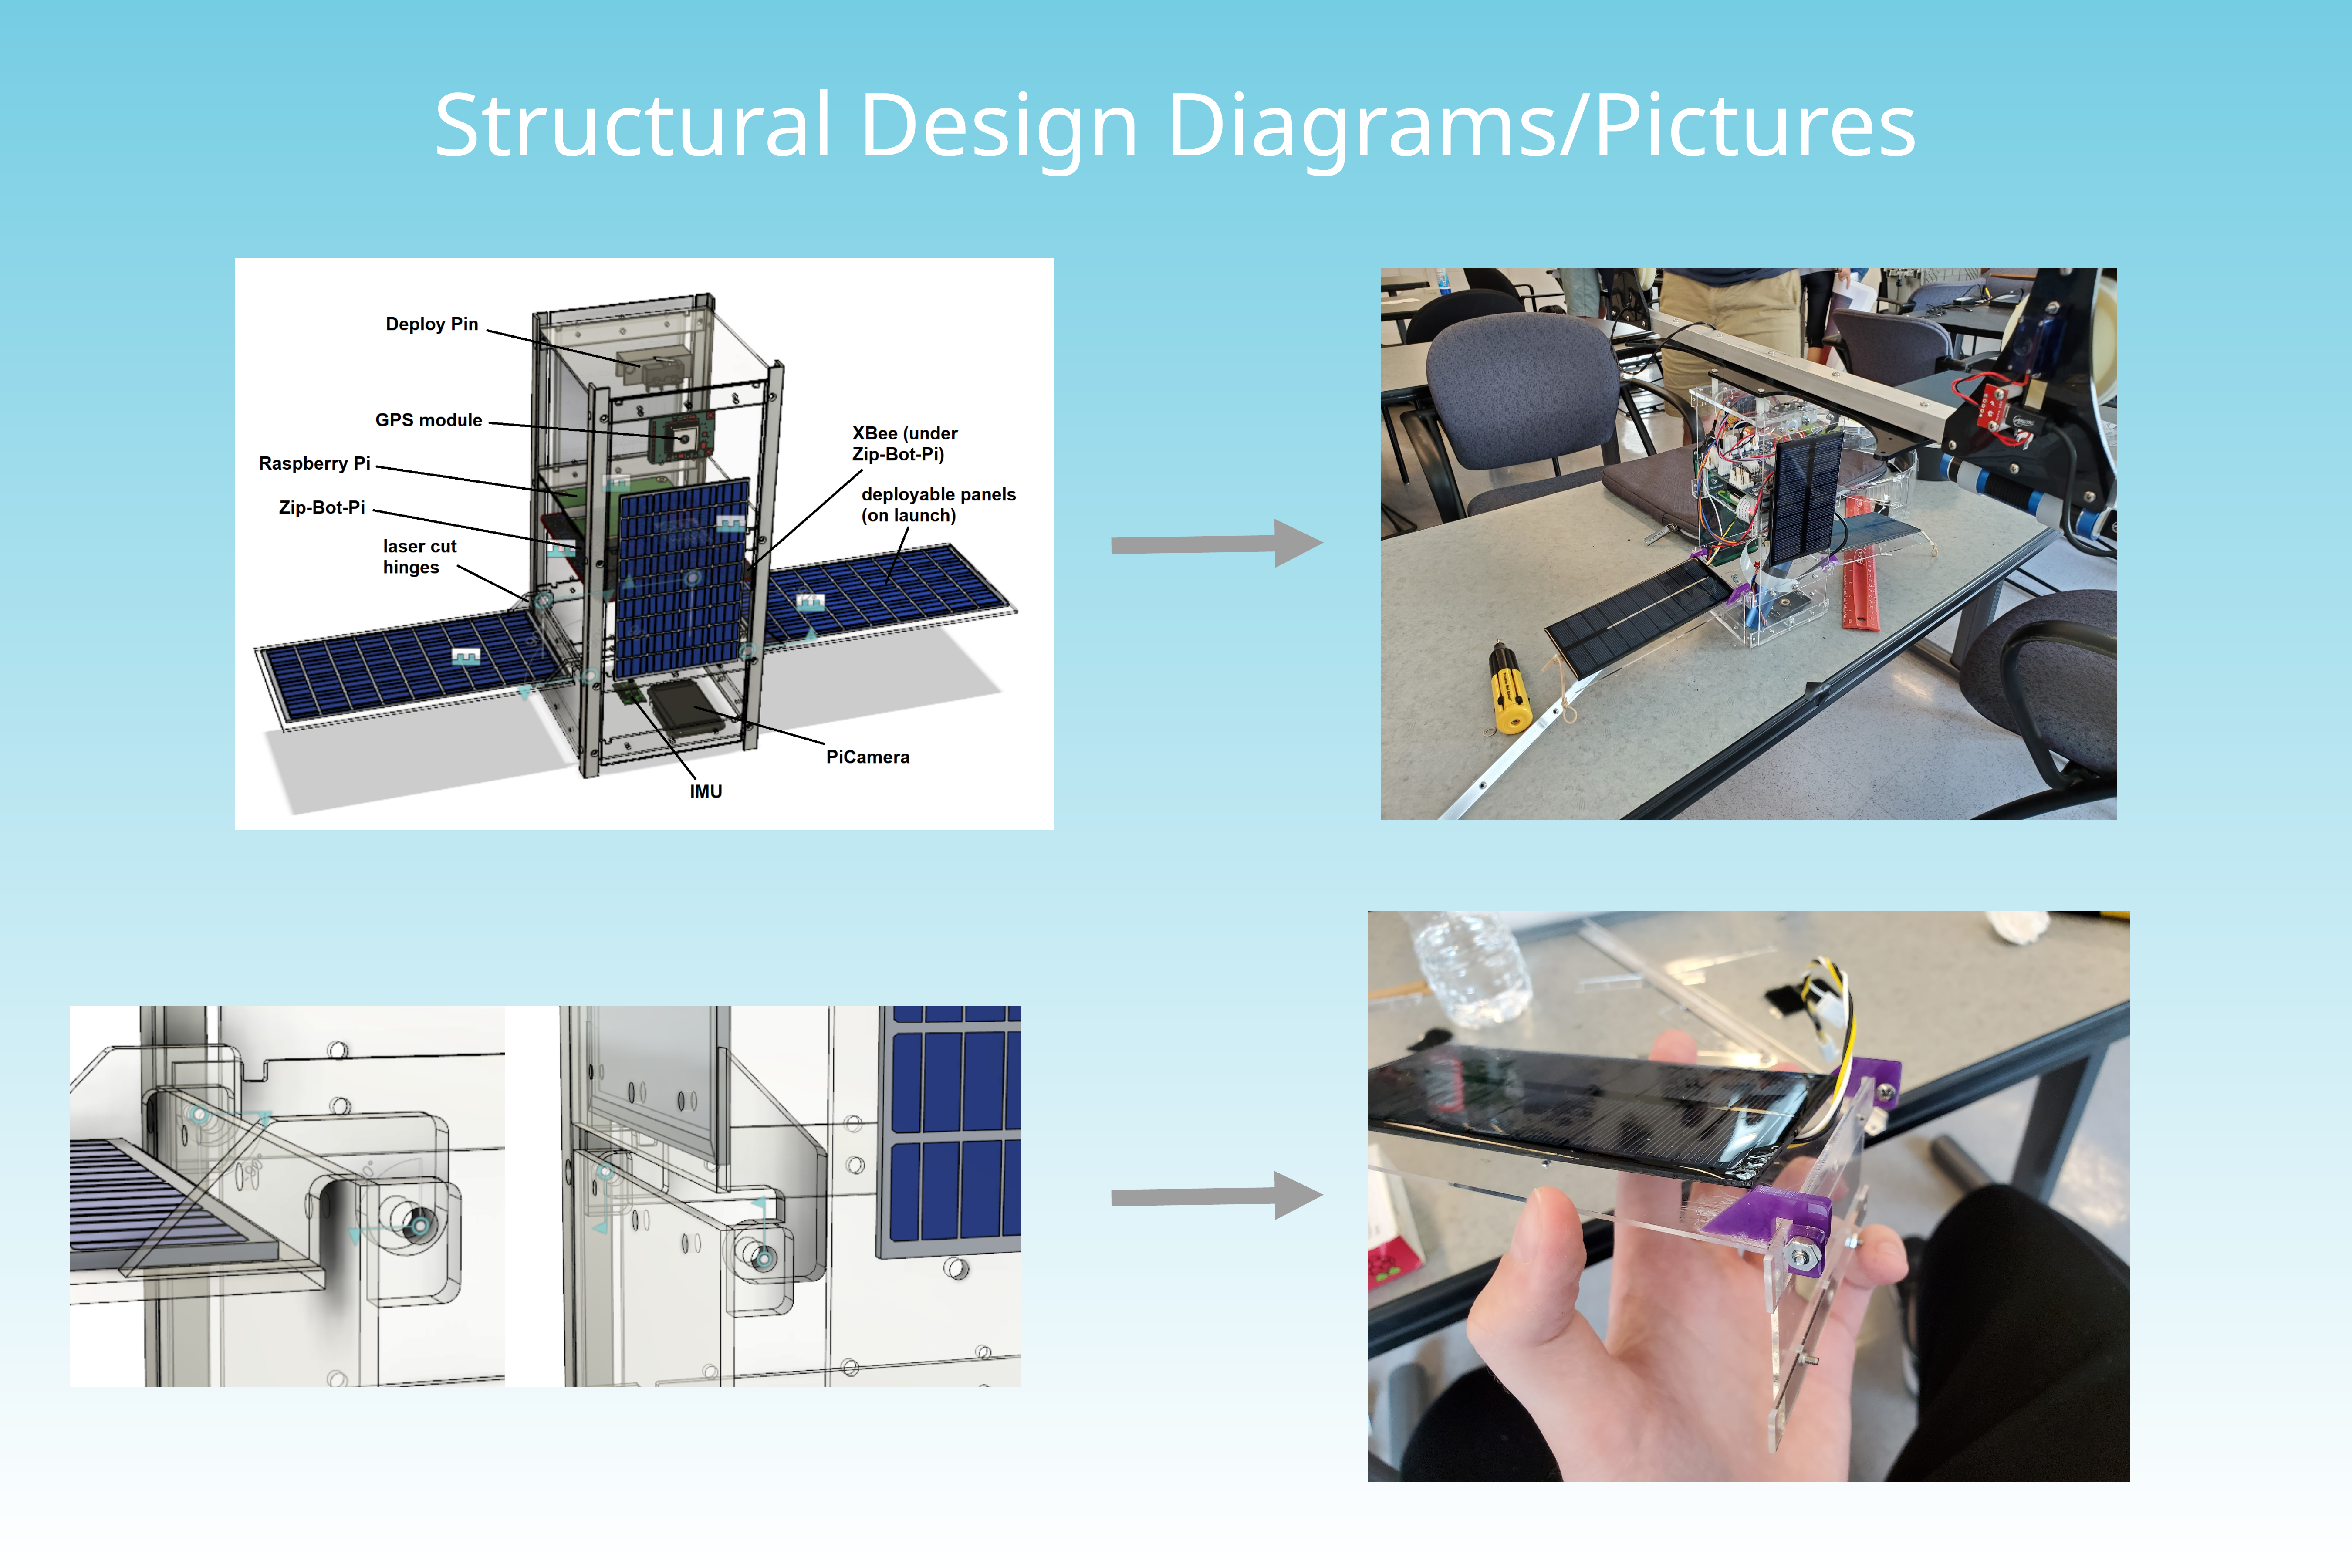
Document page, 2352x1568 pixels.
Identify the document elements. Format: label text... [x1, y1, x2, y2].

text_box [1111, 1194, 1324, 1198]
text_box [1111, 542, 1324, 546]
picture [1381, 268, 2117, 820]
picture [235, 258, 1054, 830]
text_box Structural Design Diagrams/Pictures [235, 62, 2117, 282]
picture [1368, 910, 2130, 1482]
picture [70, 1006, 1021, 1387]
